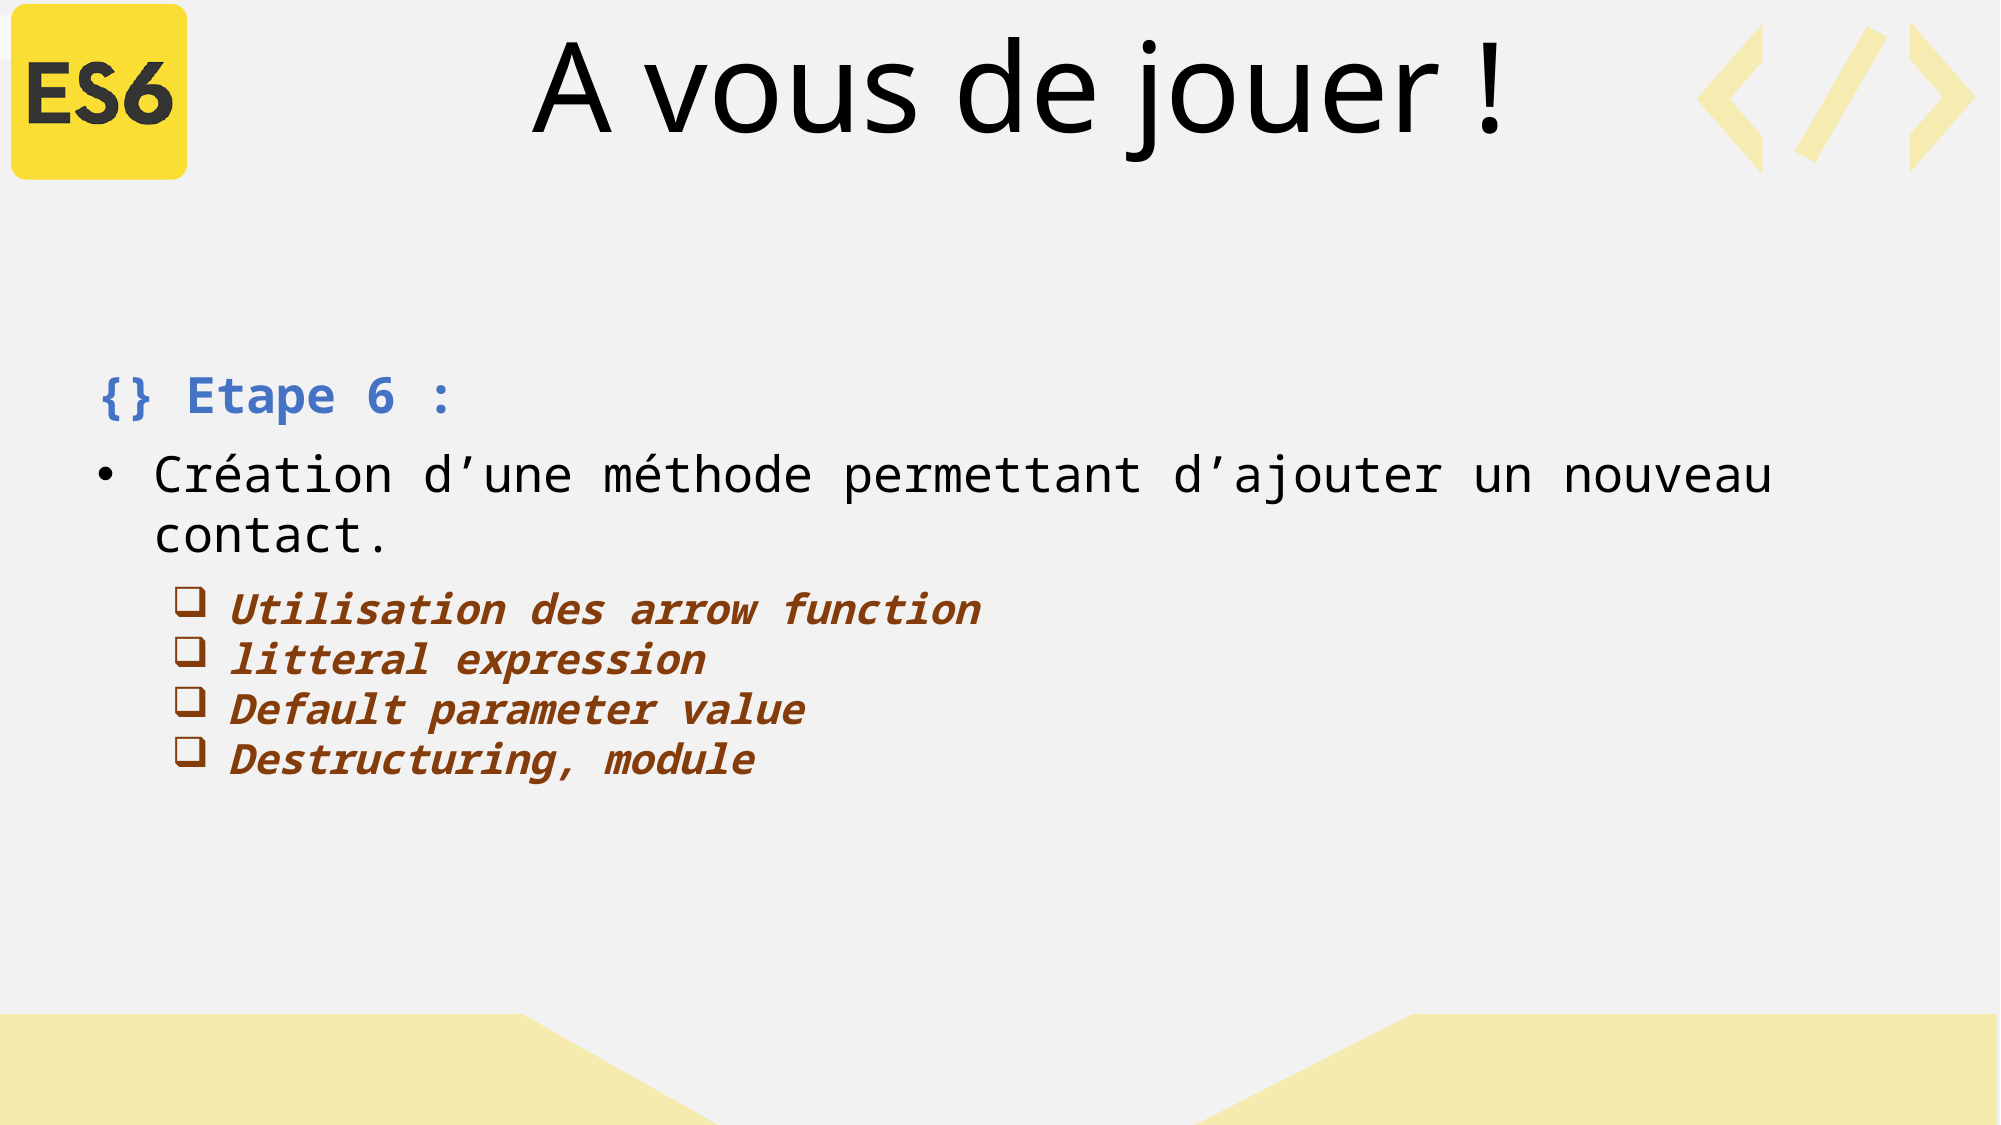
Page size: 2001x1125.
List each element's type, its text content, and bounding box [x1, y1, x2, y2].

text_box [1696, 0, 1976, 193]
text_box {} Etape 6 : Création d’une méthode permettant d’ajouter un nouveau contact. Utilisation des arrow function litteral expression Default parameter value Destructuring, module [82, 355, 2000, 841]
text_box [0, 1014, 719, 1125]
text_box [0, 14, 11, 61]
text_box A vous de jouer ! [303, 0, 1696, 165]
picture [11, 3, 187, 180]
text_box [1194, 1014, 1997, 1125]
